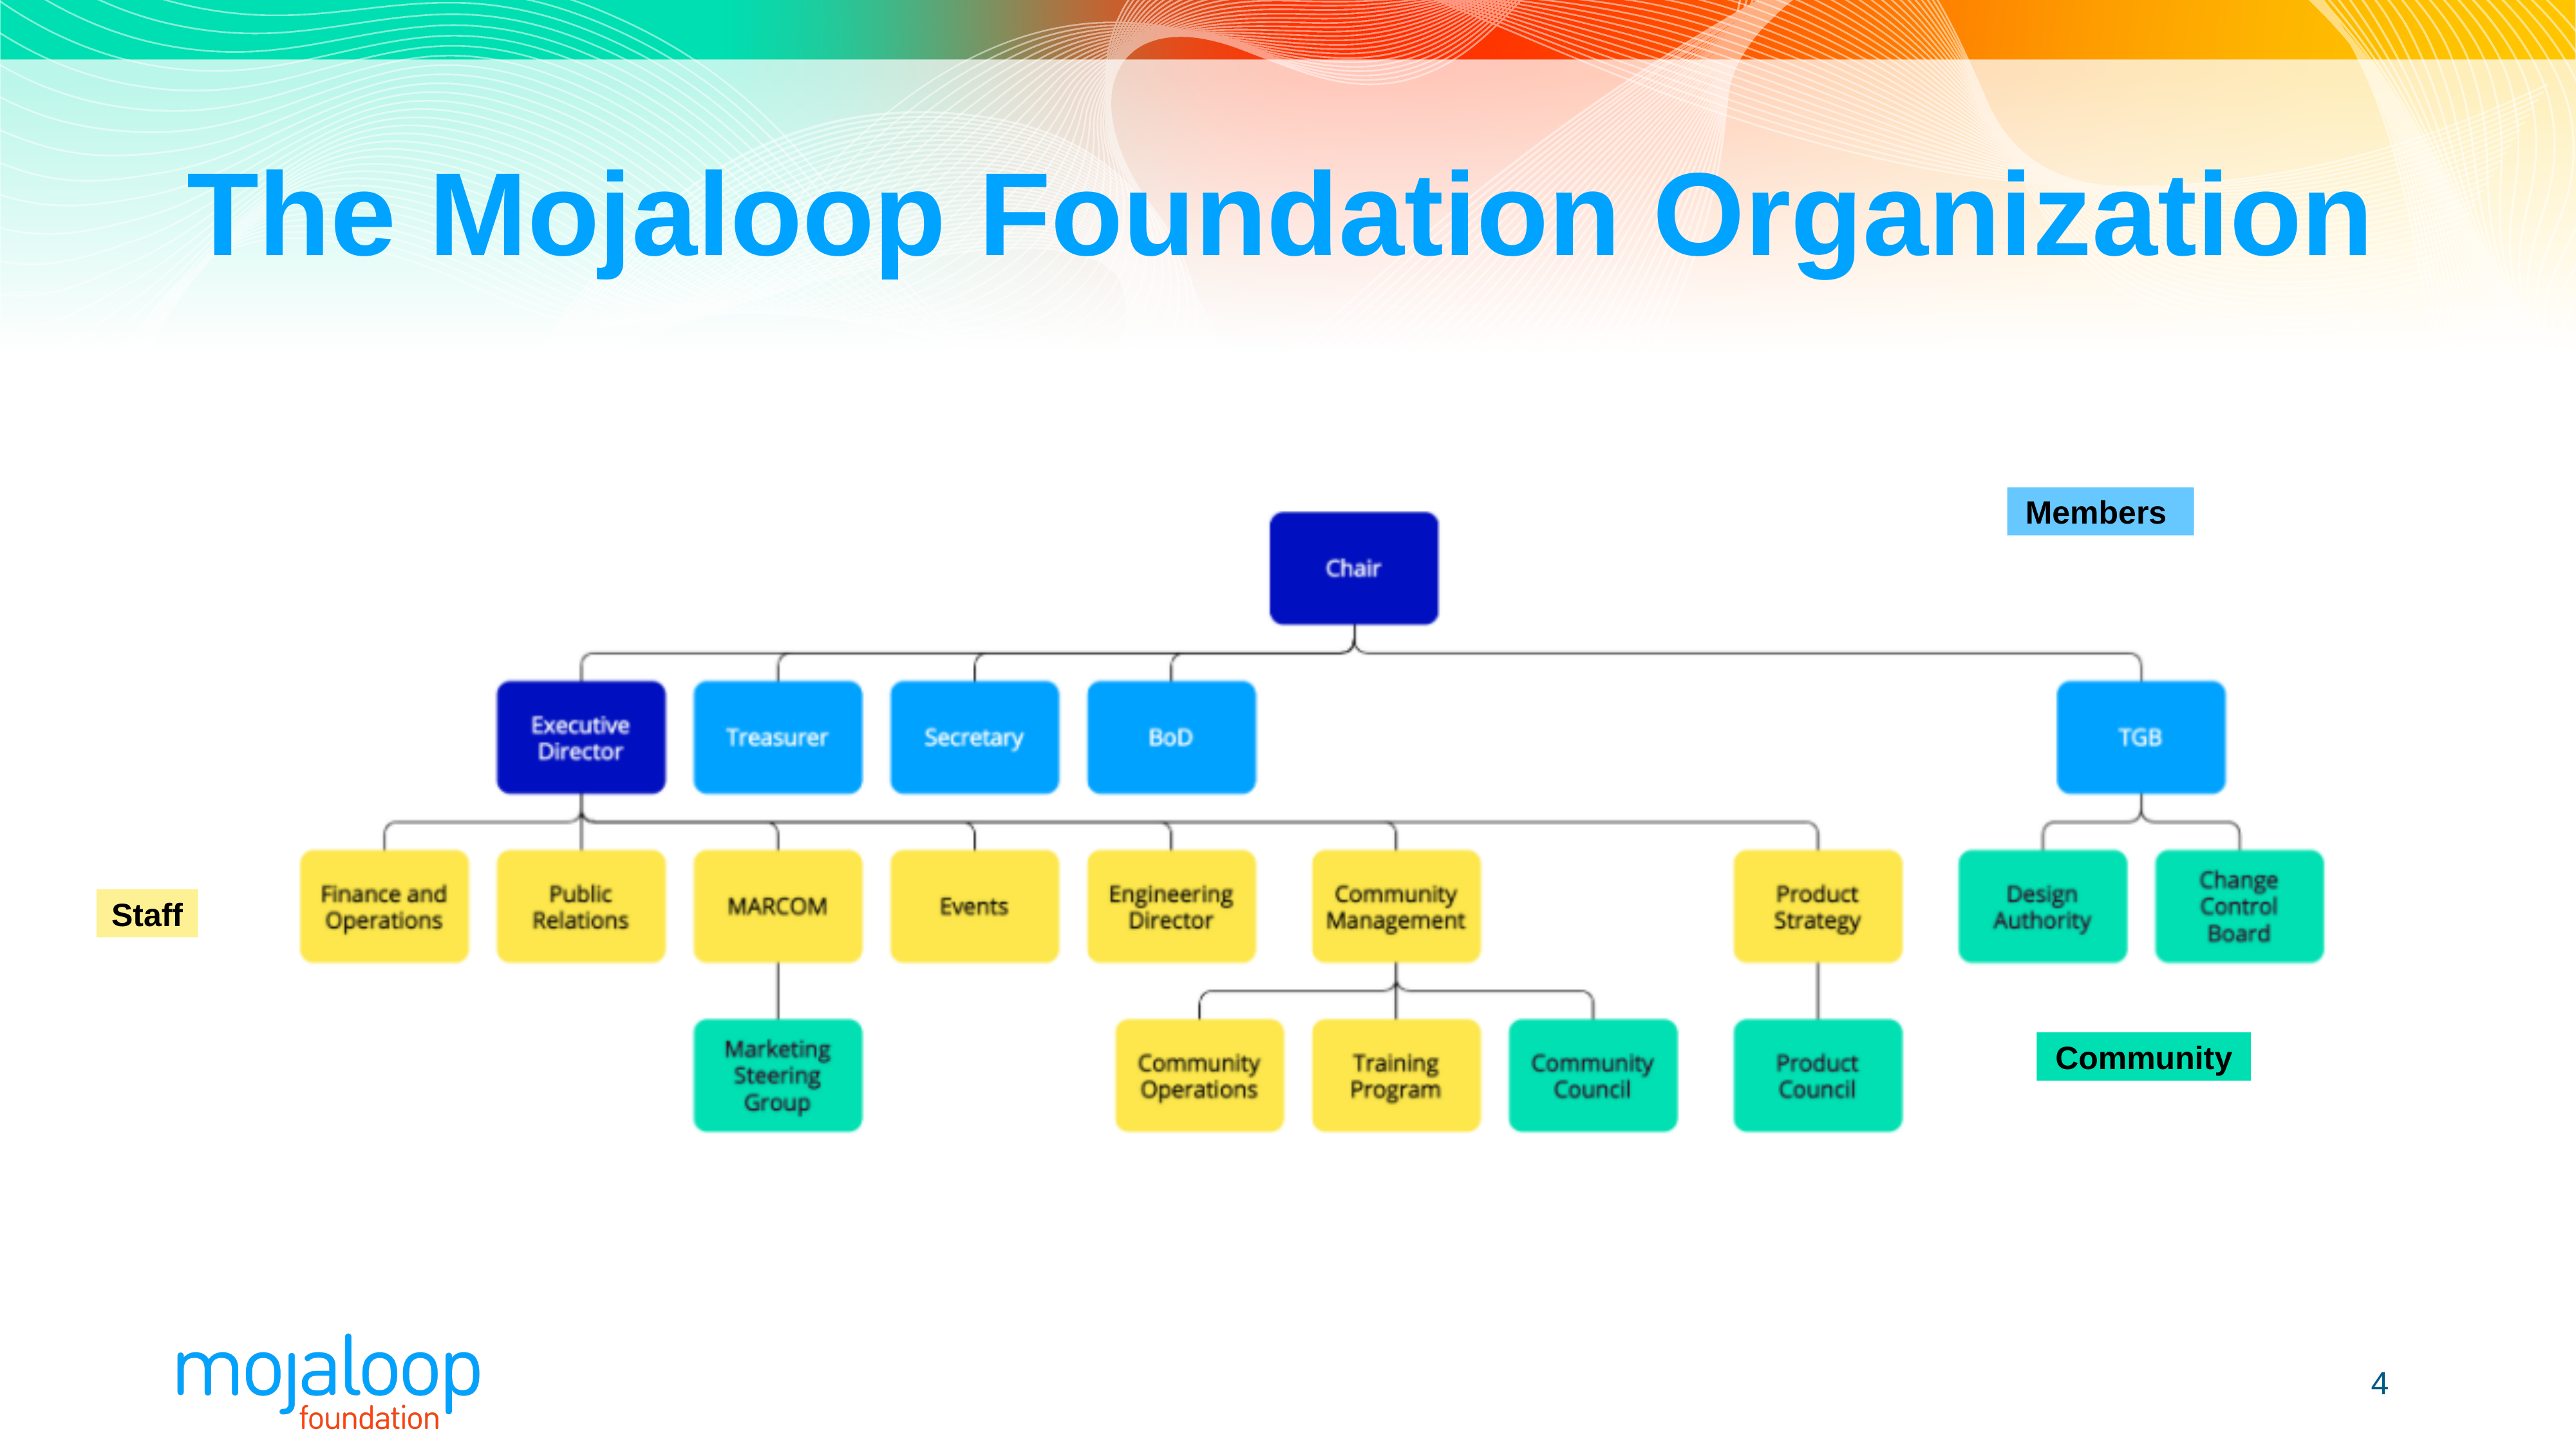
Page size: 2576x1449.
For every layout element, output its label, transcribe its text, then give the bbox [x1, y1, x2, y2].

picture [0, 416, 2576, 1449]
picture [0, 0, 2576, 59]
text_box Staff [96, 889, 120, 938]
title The Mojaloop Foundation Organization [177, 77, 2399, 357]
slide_number 4 [1819, 1343, 2399, 1421]
